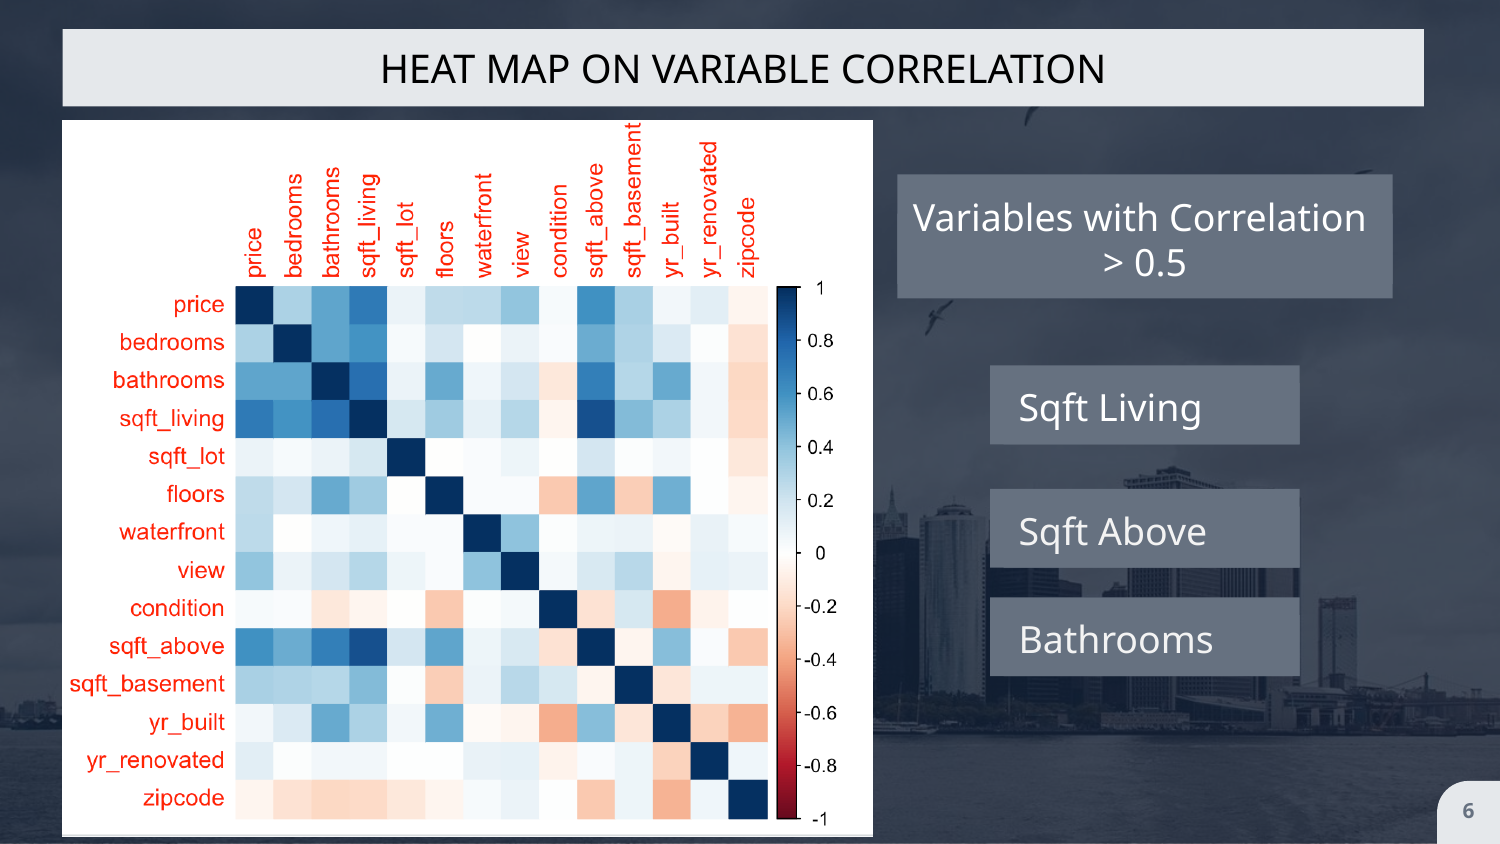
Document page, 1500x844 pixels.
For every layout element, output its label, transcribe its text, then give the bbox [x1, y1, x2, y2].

picture [62, 120, 874, 837]
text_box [989, 597, 1300, 677]
text_box HEAT MAP ON VARIABLE CORRELATION [62, 29, 1424, 107]
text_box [989, 365, 1300, 445]
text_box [989, 488, 1300, 568]
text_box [897, 174, 1393, 299]
slide_number 6 [1437, 780, 1500, 844]
